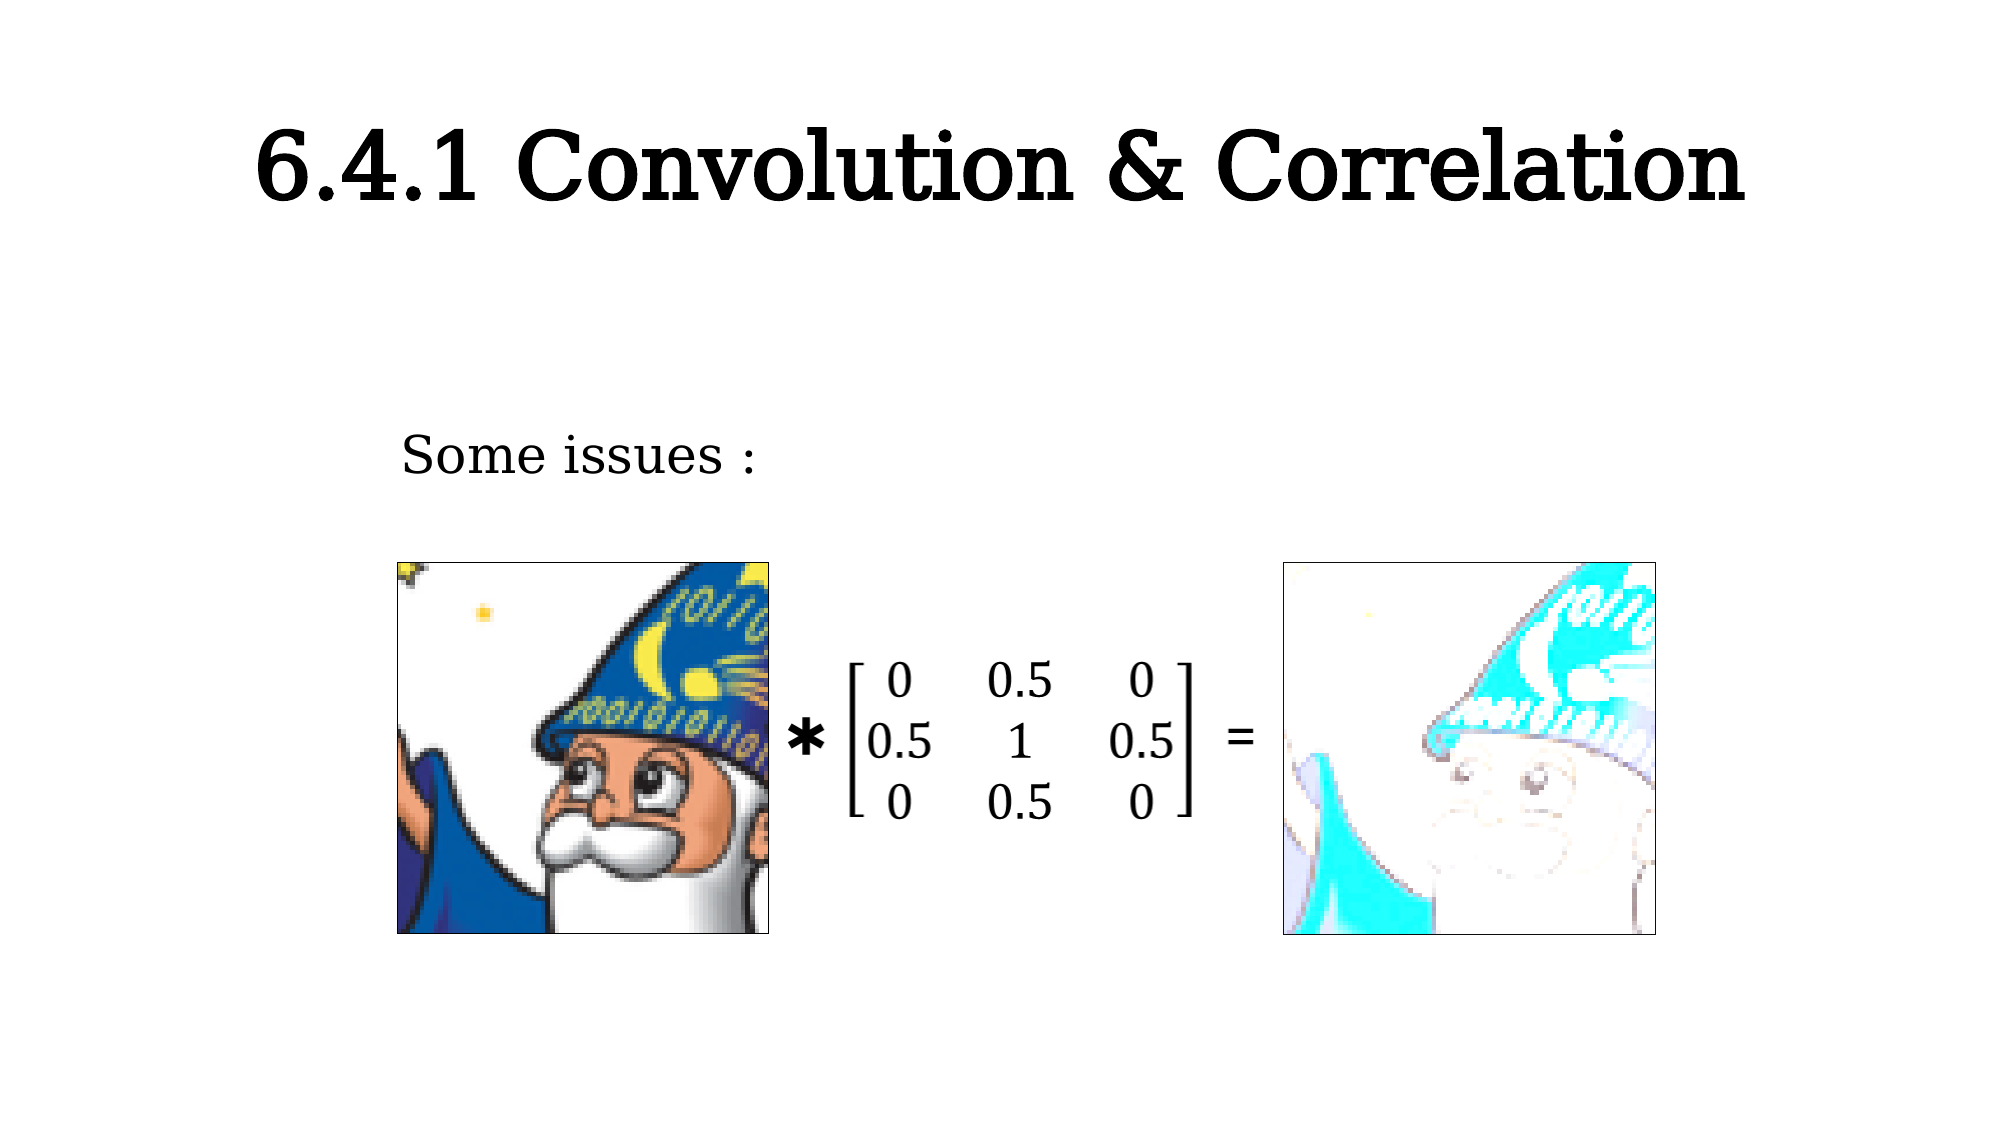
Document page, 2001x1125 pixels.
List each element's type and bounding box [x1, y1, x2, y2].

text_box [769, 645, 1283, 829]
picture [1283, 562, 1656, 935]
picture [397, 562, 769, 934]
list [385, 420, 1705, 1097]
title [137, 59, 1863, 278]
